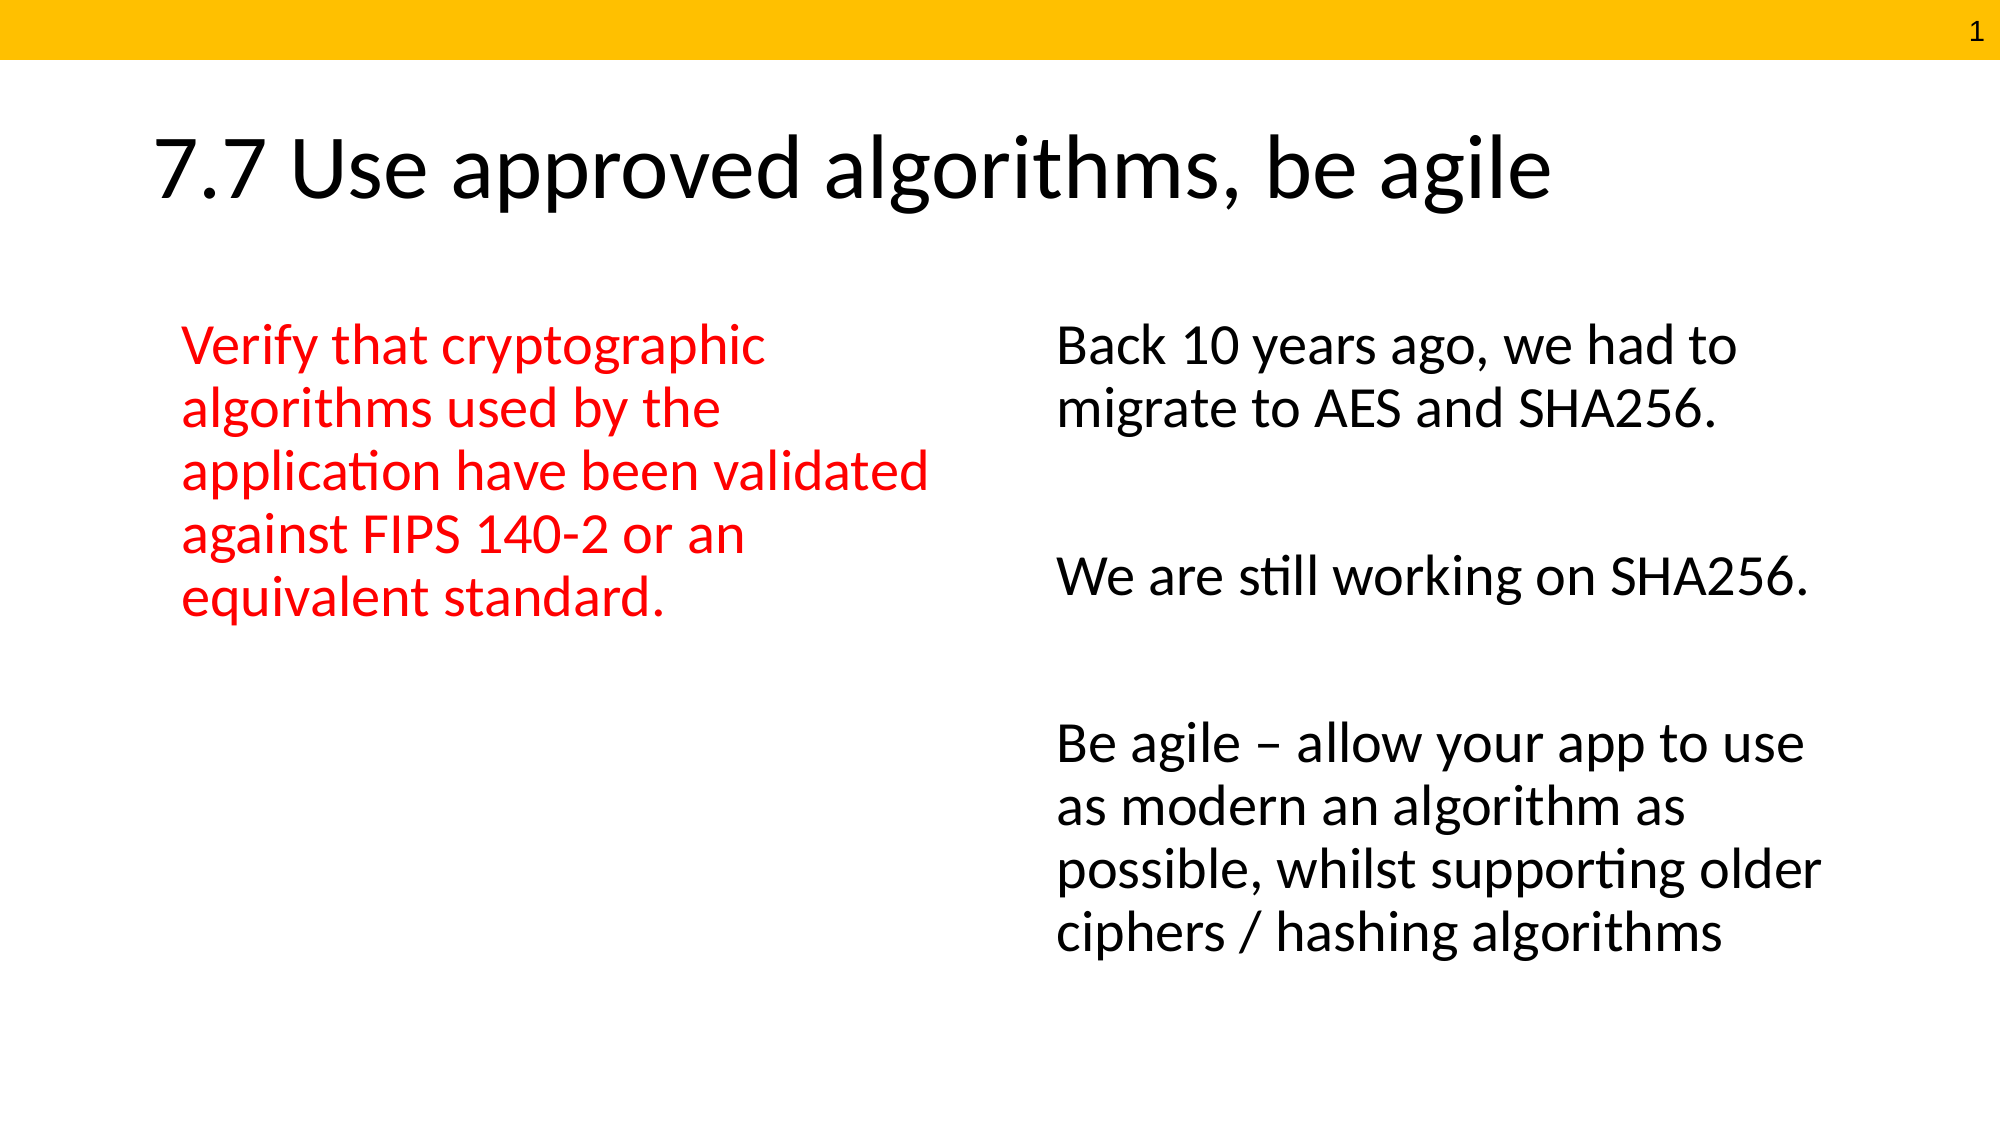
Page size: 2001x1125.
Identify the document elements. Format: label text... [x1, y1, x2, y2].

list Verify that cryptographic algorithms used by the application have been validated against FIPS 140-2 or an equivalent standard. [137, 299, 988, 1014]
list Back 10 years ago, we had to migrate to AES and SHA256. We are still working on SHA256. Be agile – allow your app to use as modern an algorithm as possible, whilst supporting older ciphers / hashing algorithms [1012, 299, 1863, 1014]
title 7.7 Use approved algorithms, be agile [137, 59, 1863, 278]
